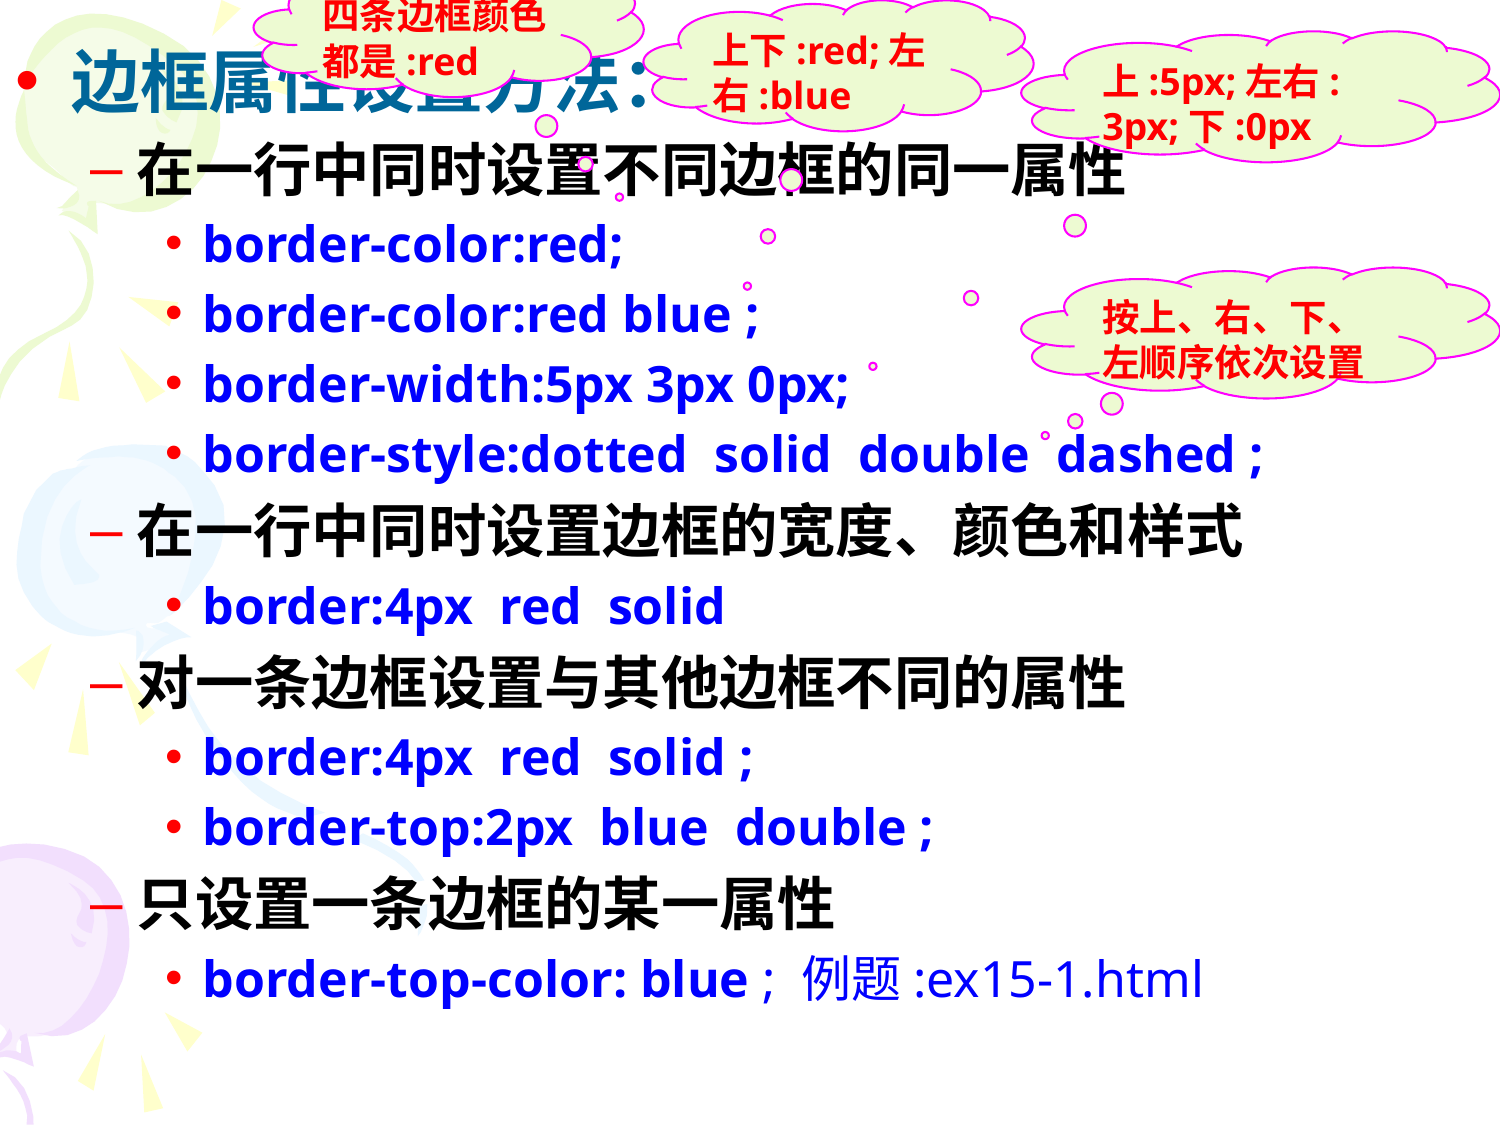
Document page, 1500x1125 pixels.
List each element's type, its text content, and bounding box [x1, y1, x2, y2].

text_box 四条边框颜色都是:red [535, 115, 558, 137]
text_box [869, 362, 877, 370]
list 边框属性设置方法： 在一行中同时设置不同边框的同一属性 border-color:red; border-color:red blue ; border-width:5px 3px 0px; border-style:dotted solid double dashed ; 在一行中同时设置边框的宽度、颜色和样式 border:4px red solid 对一条边框设置与其他边框不同的属性 border:4px red solid ; border-top:2px blue double ; 只设置一条边框的某一属性 border-top-color: blue ; 例题:ex15-1.html [0, 30, 1500, 1125]
text_box 四条边框颜色都是:red [578, 156, 593, 172]
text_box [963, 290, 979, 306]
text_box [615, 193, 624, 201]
text_box 四条边框颜色都是:red [253, 0, 644, 98]
text_box 上:5px;左右: 3px;下:0px [1064, 214, 1086, 237]
text_box 按上、右、下、左顺序依次设置 [1021, 267, 1500, 399]
text_box 上下:red;左右:blue [643, 0, 1034, 132]
text_box 上下:red;左右:blue [780, 169, 803, 191]
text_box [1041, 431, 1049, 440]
text_box 上:5px;左右: 3px;下:0px [1021, 31, 1500, 163]
text_box 按上、右、下、左顺序依次设置 [1100, 392, 1123, 415]
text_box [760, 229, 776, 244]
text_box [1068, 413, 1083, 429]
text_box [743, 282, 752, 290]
